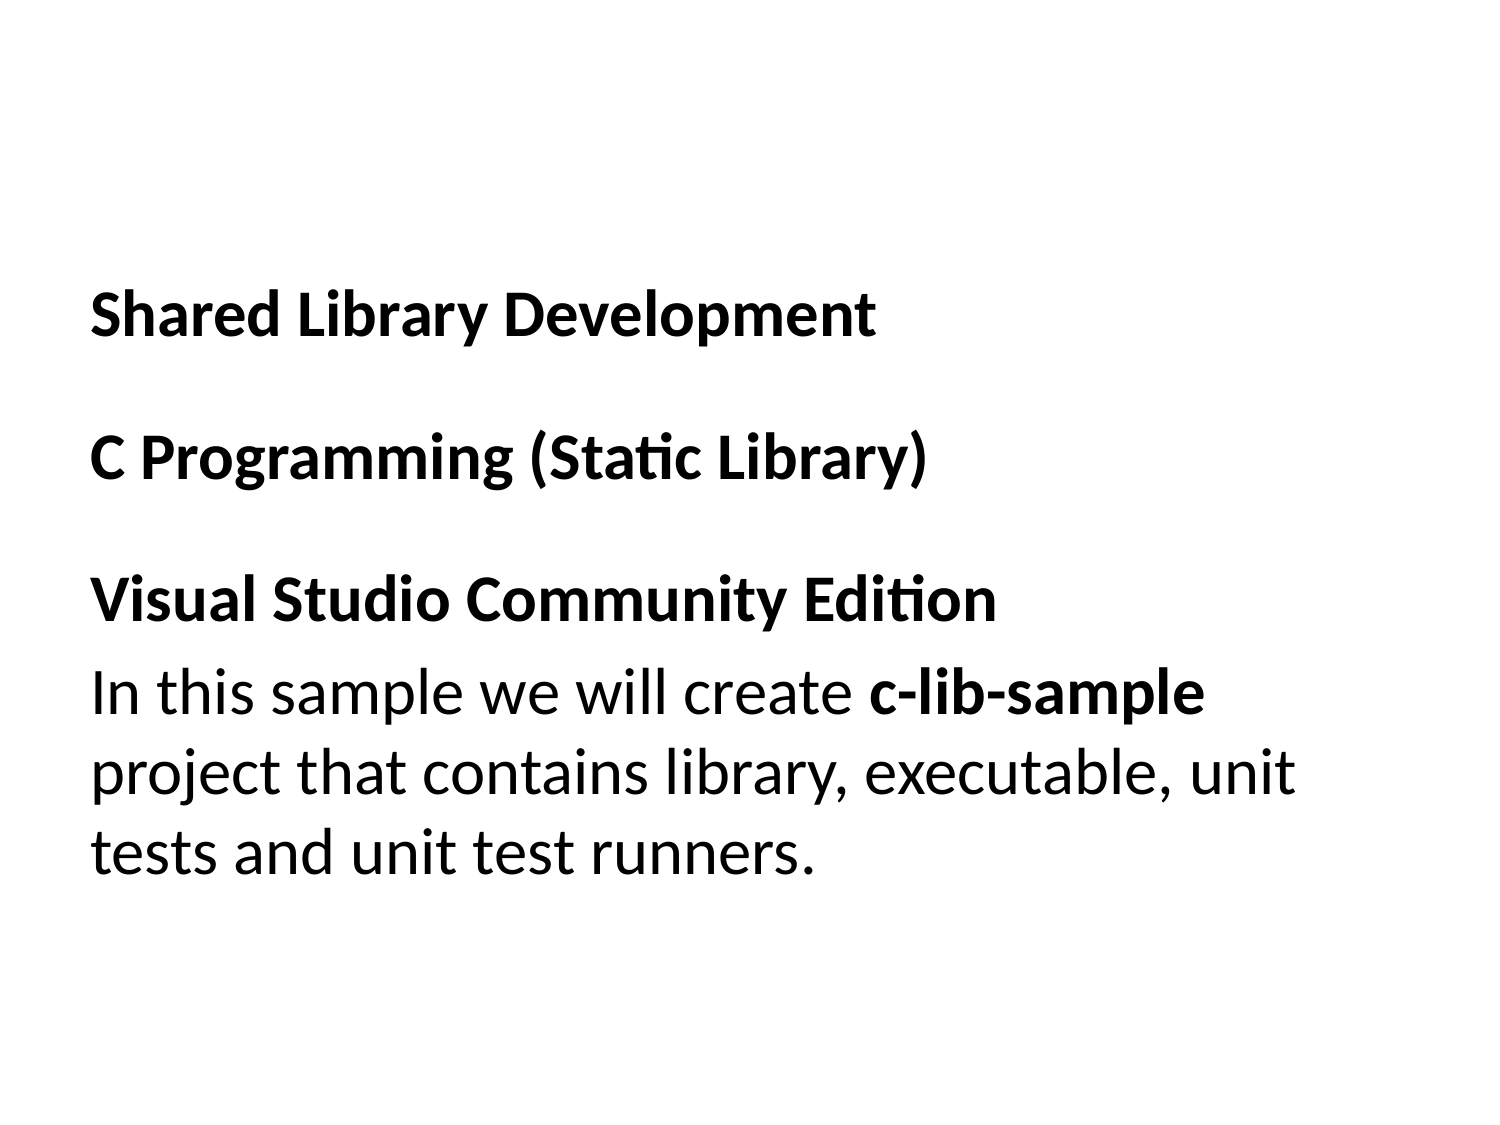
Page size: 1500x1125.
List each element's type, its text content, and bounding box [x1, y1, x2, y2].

list Shared Library Development C Programming (Static Library) Visual Studio Community Edition In this sample we will create c-lib-sample project that contains library, executable, unit tests and unit test runners. [75, 262, 1425, 1005]
